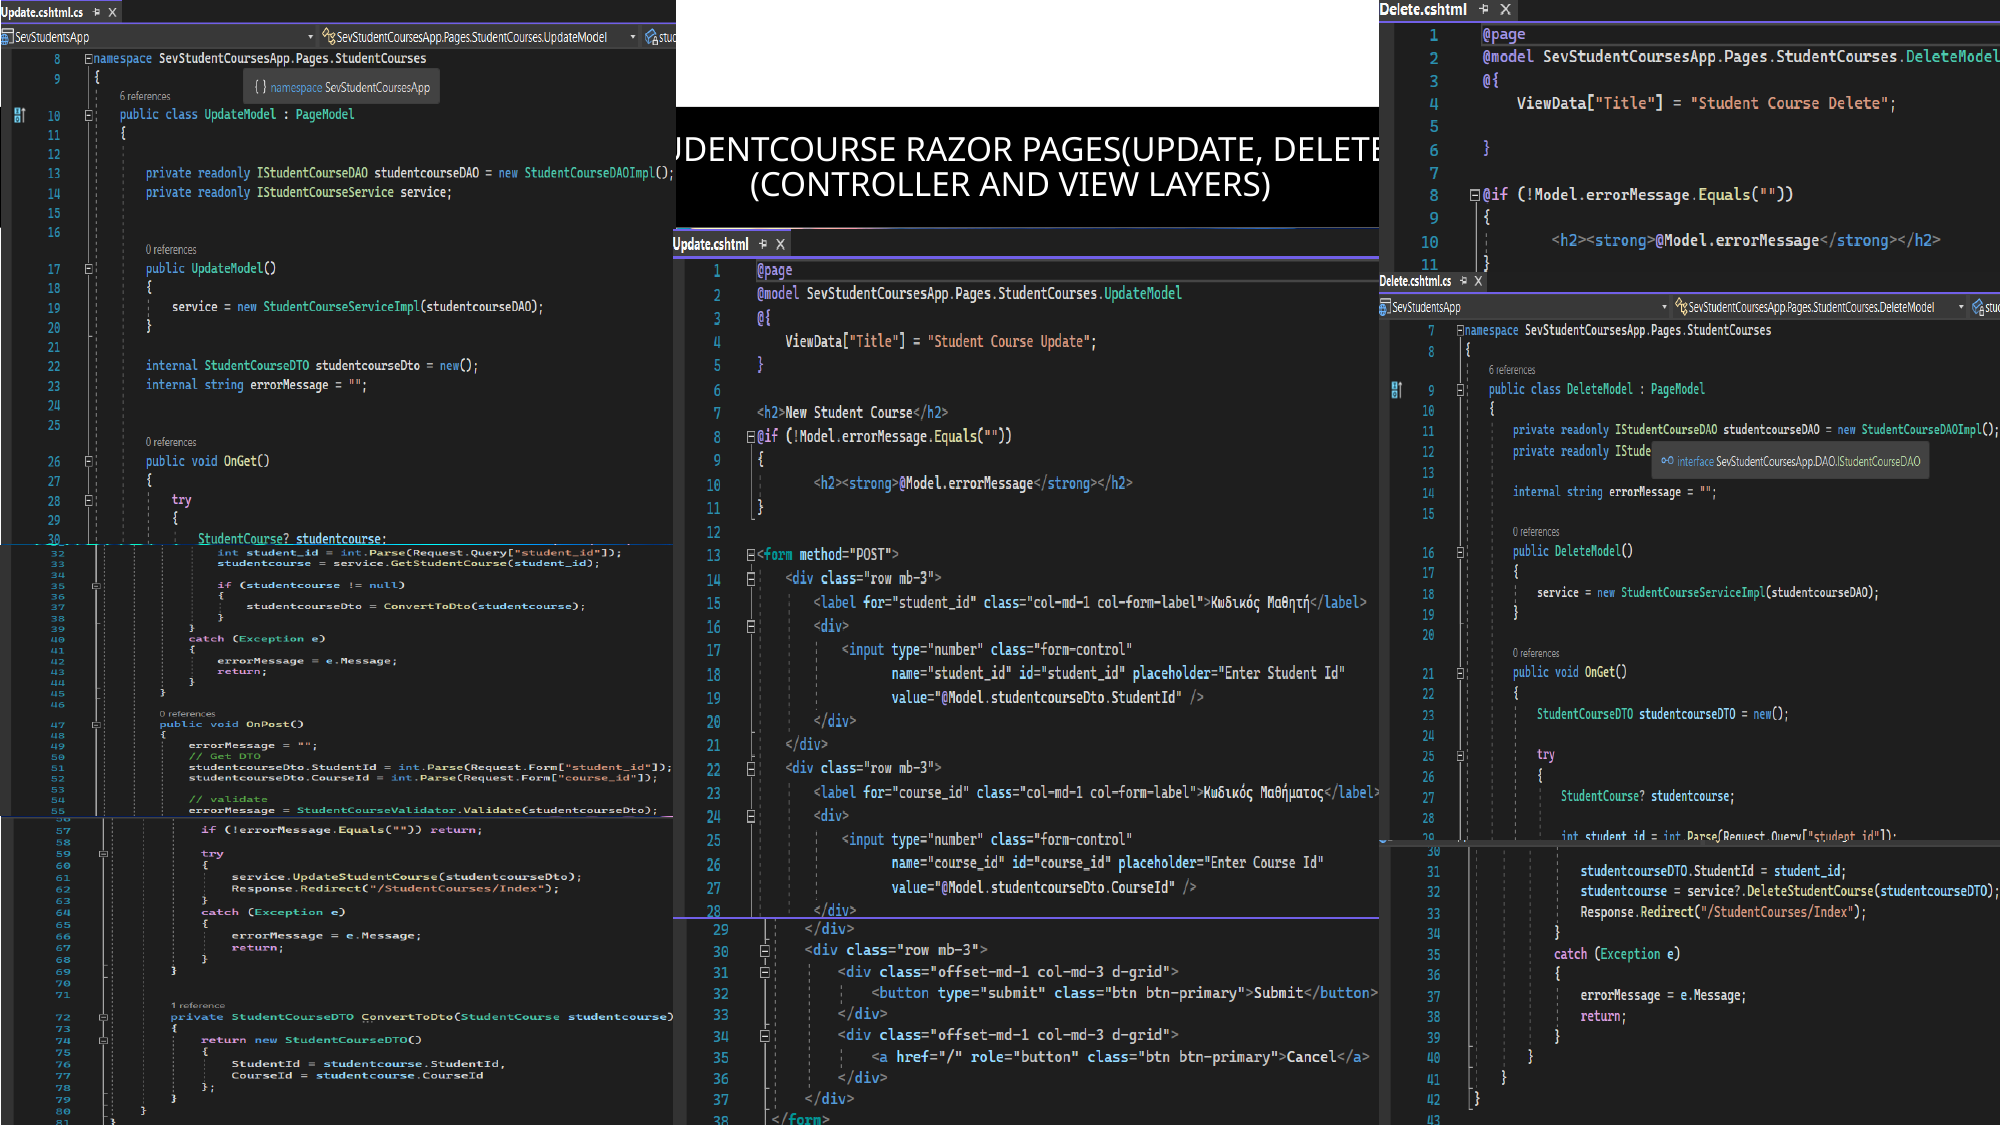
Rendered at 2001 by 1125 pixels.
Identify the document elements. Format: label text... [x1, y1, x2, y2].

picture [0, 0, 2000, 1125]
title STUDENTCOURSE RAZOR PAGES(UPDATE, DELETE) (CONTROLLER AND VIEW LAYERS) [676, 107, 1379, 228]
